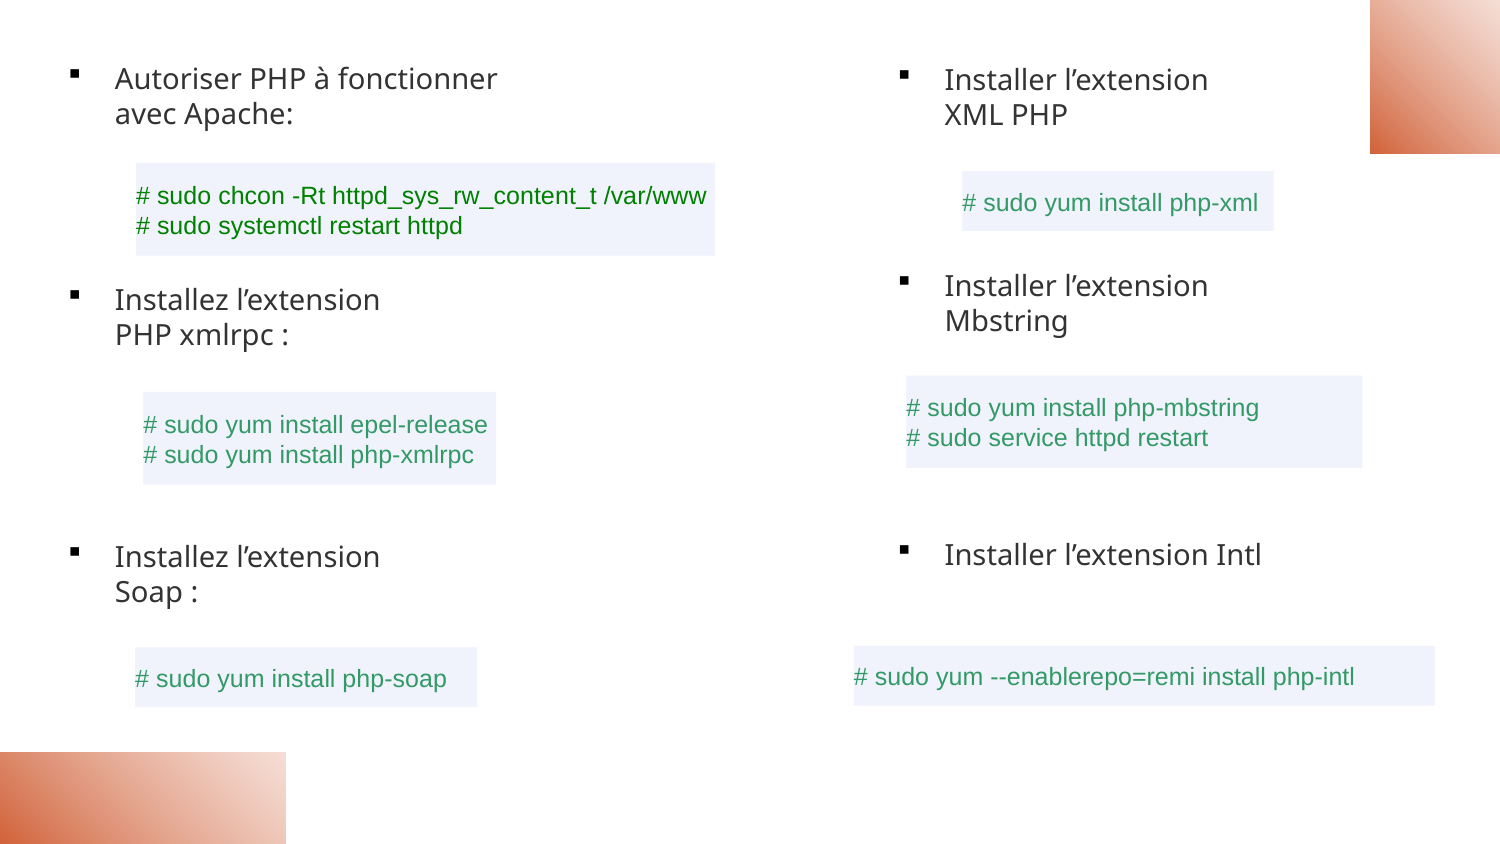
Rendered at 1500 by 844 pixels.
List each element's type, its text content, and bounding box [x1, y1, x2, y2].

text_box # sudo yum install php-mbstring # sudo service httpd restart [906, 375, 1363, 469]
text_box Installez l’extension PHP xmlrpc : [53, 273, 456, 359]
text_box # sudo yum --enablerepo=remi install php-intl [853, 645, 1436, 706]
text_box # sudo yum install php-xml [962, 171, 1274, 231]
text_box # sudo yum install epel-release # sudo yum install php-xmlrpc [143, 391, 497, 485]
text_box # sudo yum install php-soap [135, 647, 477, 708]
text_box Installer l’extension Mbstring [882, 259, 1286, 345]
text_box Installez l’extension Soap : [53, 530, 456, 616]
text_box Installer l’extension XML PHP [882, 54, 1286, 139]
text_box [1370, 0, 1500, 154]
text_box Autoriser PHP à fonctionner avec Apache: [53, 52, 559, 138]
text_box Installer l’extension Intl [882, 528, 1286, 579]
text_box # sudo chcon -Rt httpd_sys_rw_content_t /var/www # sudo systemctl restart httpd [136, 162, 716, 256]
text_box [0, 752, 286, 844]
